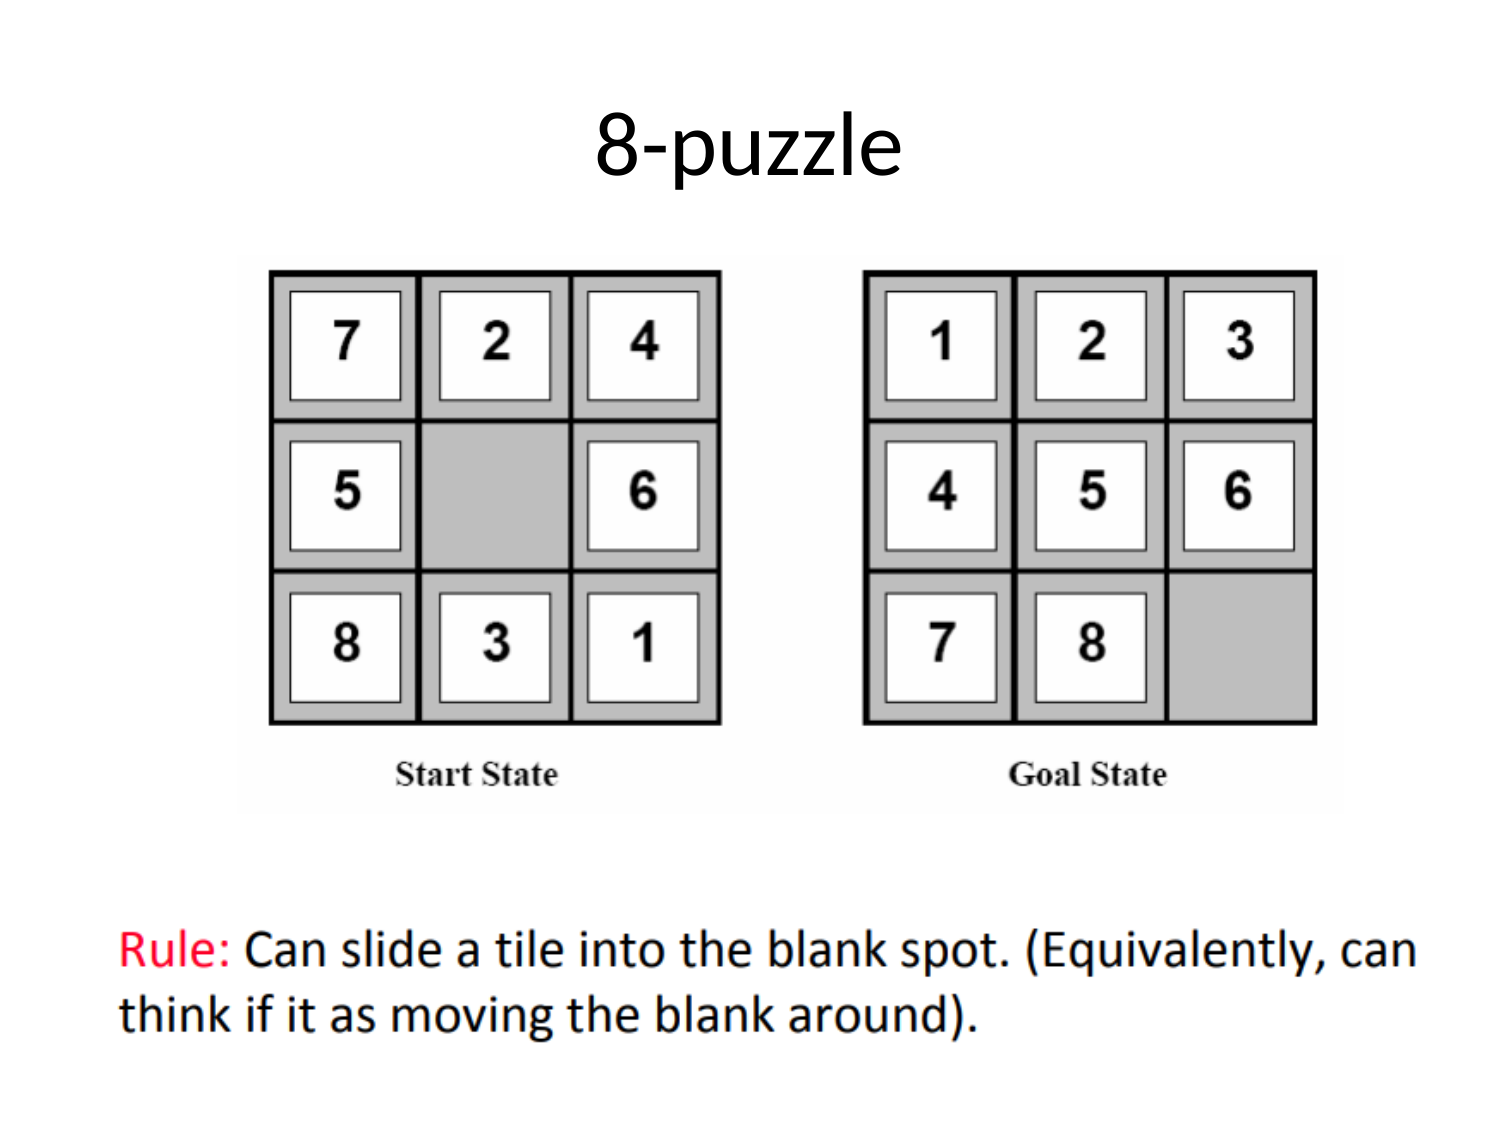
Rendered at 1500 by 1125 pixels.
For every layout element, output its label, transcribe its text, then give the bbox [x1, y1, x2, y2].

picture [87, 224, 1450, 1052]
title 8-puzzle [75, 45, 1425, 233]
